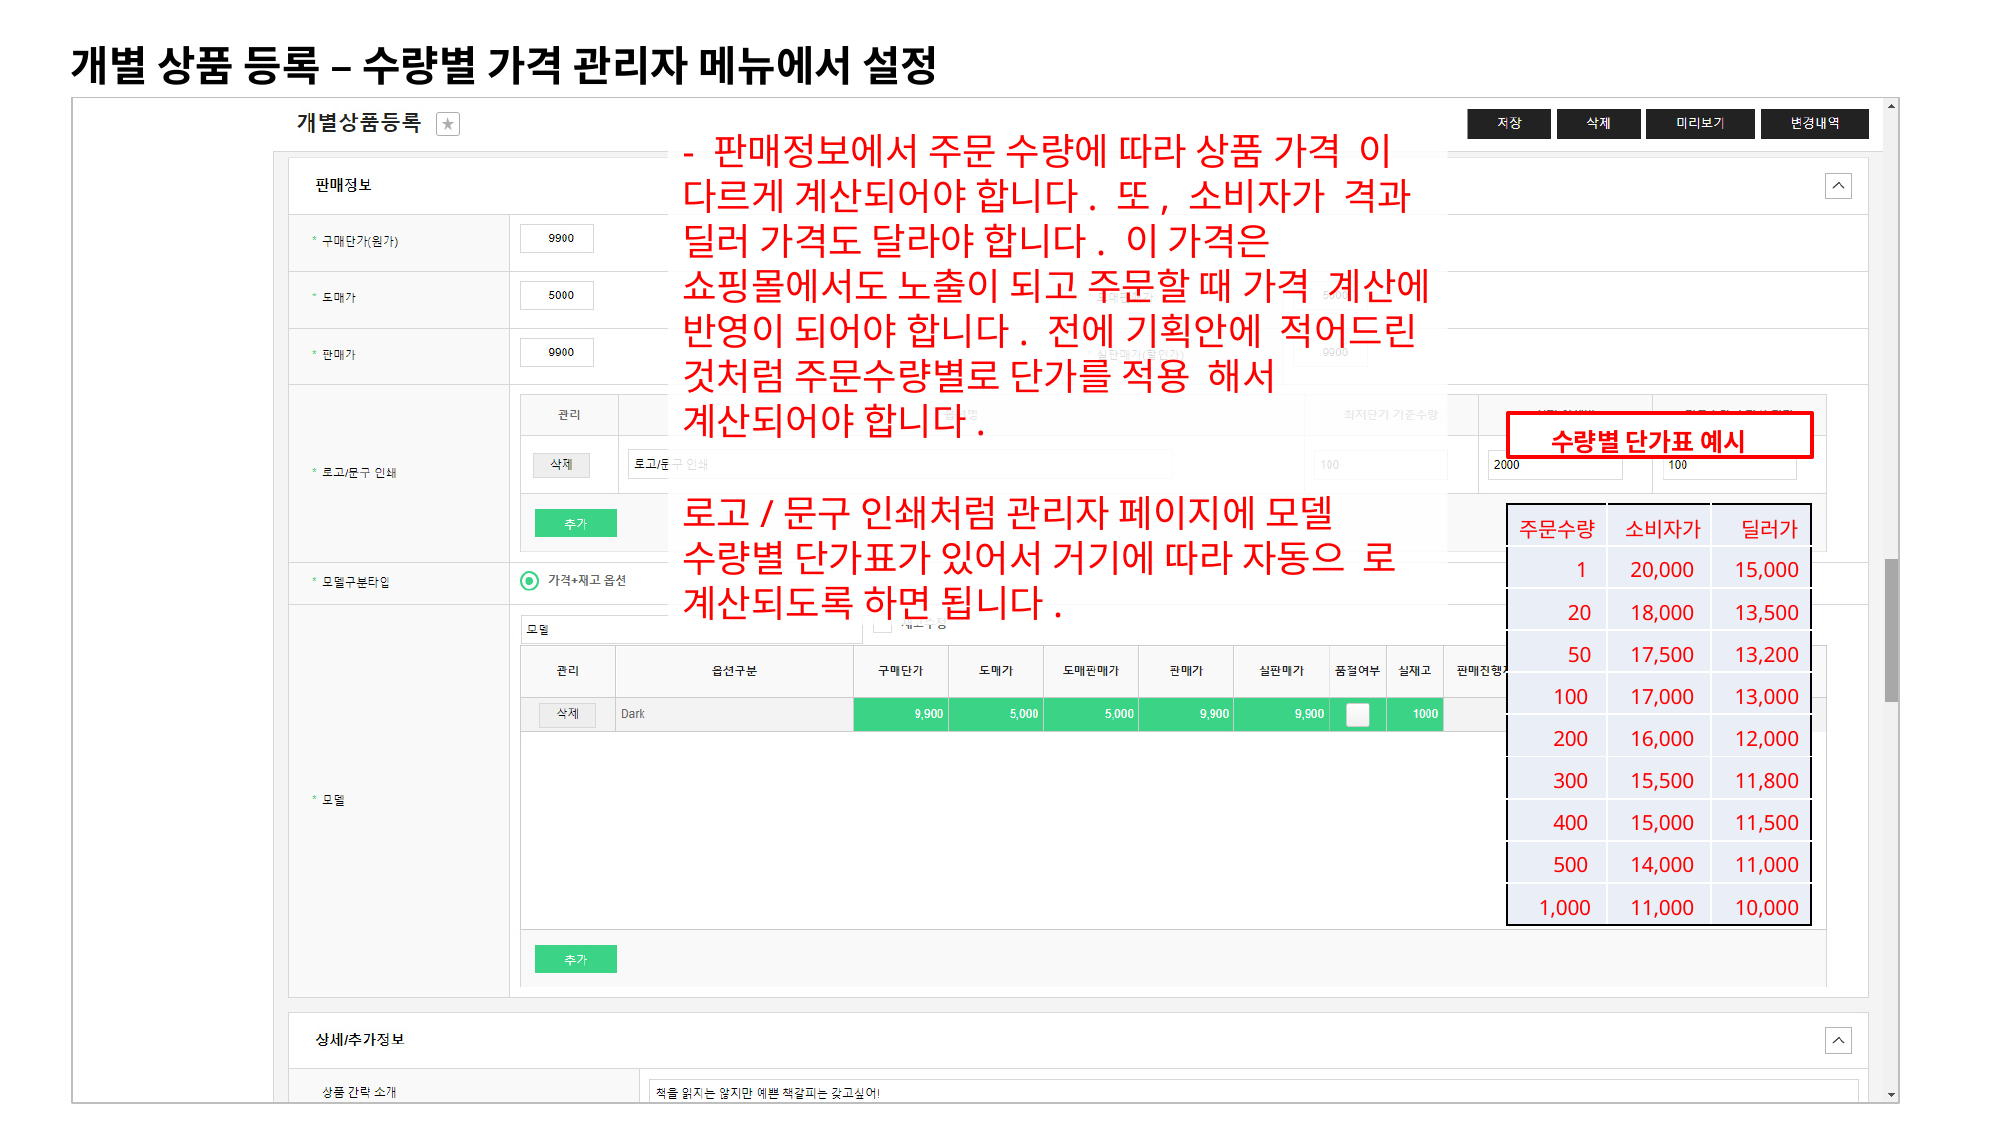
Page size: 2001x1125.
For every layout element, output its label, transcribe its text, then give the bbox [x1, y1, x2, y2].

table_header 주문수량 [1508, 505, 1606, 545]
table_cell 20 [1508, 589, 1606, 629]
table_cell 11,800 [1712, 757, 1810, 798]
table_cell 16,000 [1608, 715, 1710, 756]
text_box [72, 97, 1900, 1104]
table_cell 11,500 [1712, 800, 1810, 840]
table_cell 13,000 [1712, 673, 1810, 713]
table_cell 1,000 [1508, 884, 1606, 924]
table_cell 11,000 [1608, 884, 1710, 924]
text_box - 판매정보에서 주문 수량에 따라 상품 가격 이 다르게 계산되어야 합니다. 또, 소비자가 격과 딜러 가격도 달라야 합니다. 이 가격은 쇼핑몰에서도 노출이 되고 주문할 때 가격 계산에 반영이 되어야 합니다. 전에 기획안에 적어드린 것처럼 주문수량별로 단가를 적용 해서 계산되어야 합니다. 로고/문구 인쇄처럼 관리자 페이지에 모델 수량별 단가표가 있어서 거기에 따라 자동으 로 계산되도록 하면 됩니다. [667, 121, 1448, 625]
table_header 딜러가 [1712, 505, 1810, 545]
table_cell 500 [1508, 842, 1606, 882]
table_cell 12,000 [1712, 715, 1810, 756]
table_header 소비자가 [1608, 505, 1710, 545]
table_cell 10,000 [1712, 884, 1810, 924]
table_cell 15,000 [1608, 800, 1710, 840]
table_cell 20,000 [1608, 547, 1710, 587]
table_cell 14,000 [1608, 842, 1710, 882]
table_cell 13,500 [1712, 589, 1810, 629]
title 개별 상품 등록 – 수량별 가격 관리자 메뉴에서 설정 [68, 37, 1045, 228]
table_cell 200 [1508, 715, 1606, 756]
table_cell 17,500 [1608, 631, 1710, 671]
table_cell 18,000 [1608, 589, 1710, 629]
table_cell 300 [1508, 757, 1606, 798]
table_cell 17,000 [1608, 673, 1710, 713]
table_cell 11,000 [1712, 842, 1810, 882]
table_cell 400 [1508, 800, 1606, 840]
table_cell 15,500 [1608, 757, 1710, 798]
text_box 수량별 단가표 예시 [1508, 413, 1813, 457]
table_cell 15,000 [1712, 547, 1810, 587]
table_cell 13,200 [1712, 631, 1810, 671]
table_cell 100 [1508, 673, 1606, 713]
table_cell 1 [1508, 547, 1606, 587]
table_cell 50 [1508, 631, 1606, 671]
